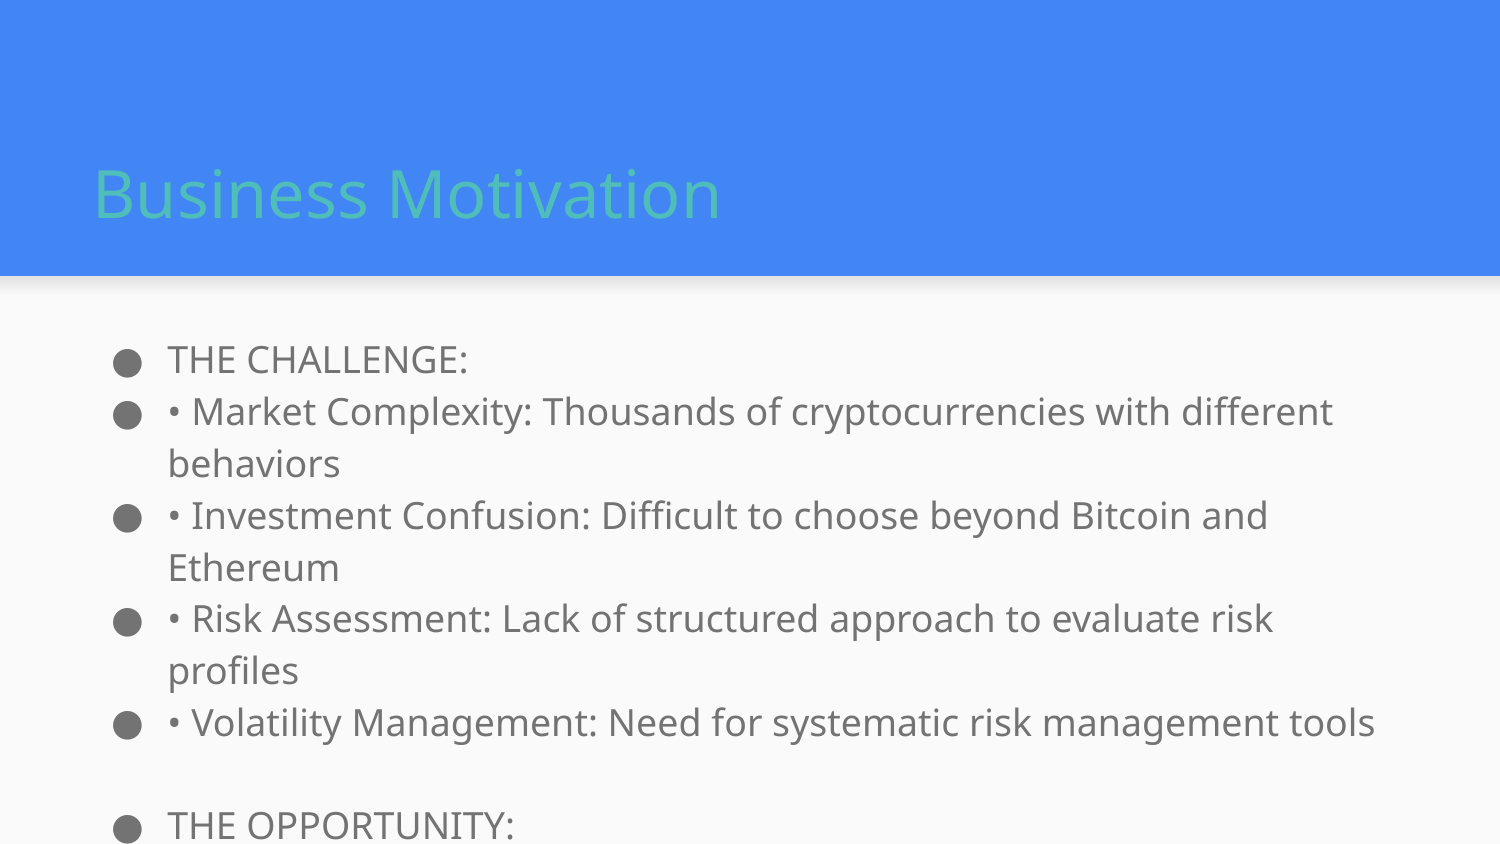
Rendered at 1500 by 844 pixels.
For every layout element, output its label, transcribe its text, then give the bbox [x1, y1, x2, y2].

title Business Motivation [77, 121, 1427, 248]
list THE CHALLENGE: • Market Complexity: Thousands of cryptocurrencies with different behaviors • Investment Confusion: Difficult to choose beyond Bitcoin and Ethereum • Risk Assessment: Lack of structured approach to evaluate risk profiles • Volatility Management: Need for systematic risk management tools THE OPPORTUNITY: • For Investors: Better understand risk-return profiles • For Exchanges: Create diversified product offerings • For Portfolio Managers: Design targeted investment strategies • For Researchers: Study altcoin trends and market anomalies • For Developers: Build better trading and analysis tools [77, 314, 1427, 760]
